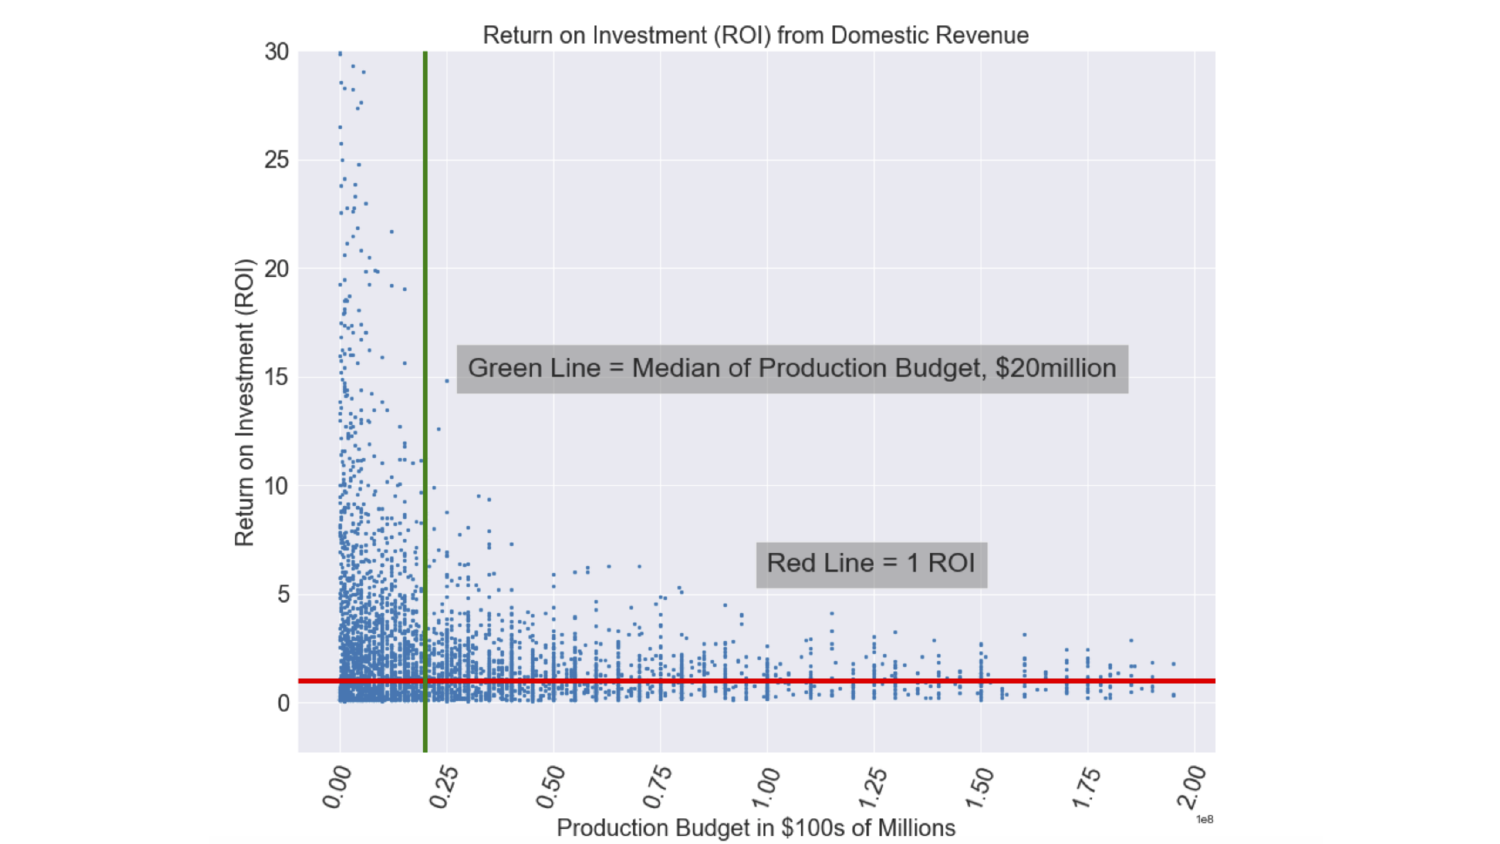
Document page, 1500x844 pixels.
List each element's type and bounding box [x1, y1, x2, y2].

picture [209, 16, 1323, 844]
